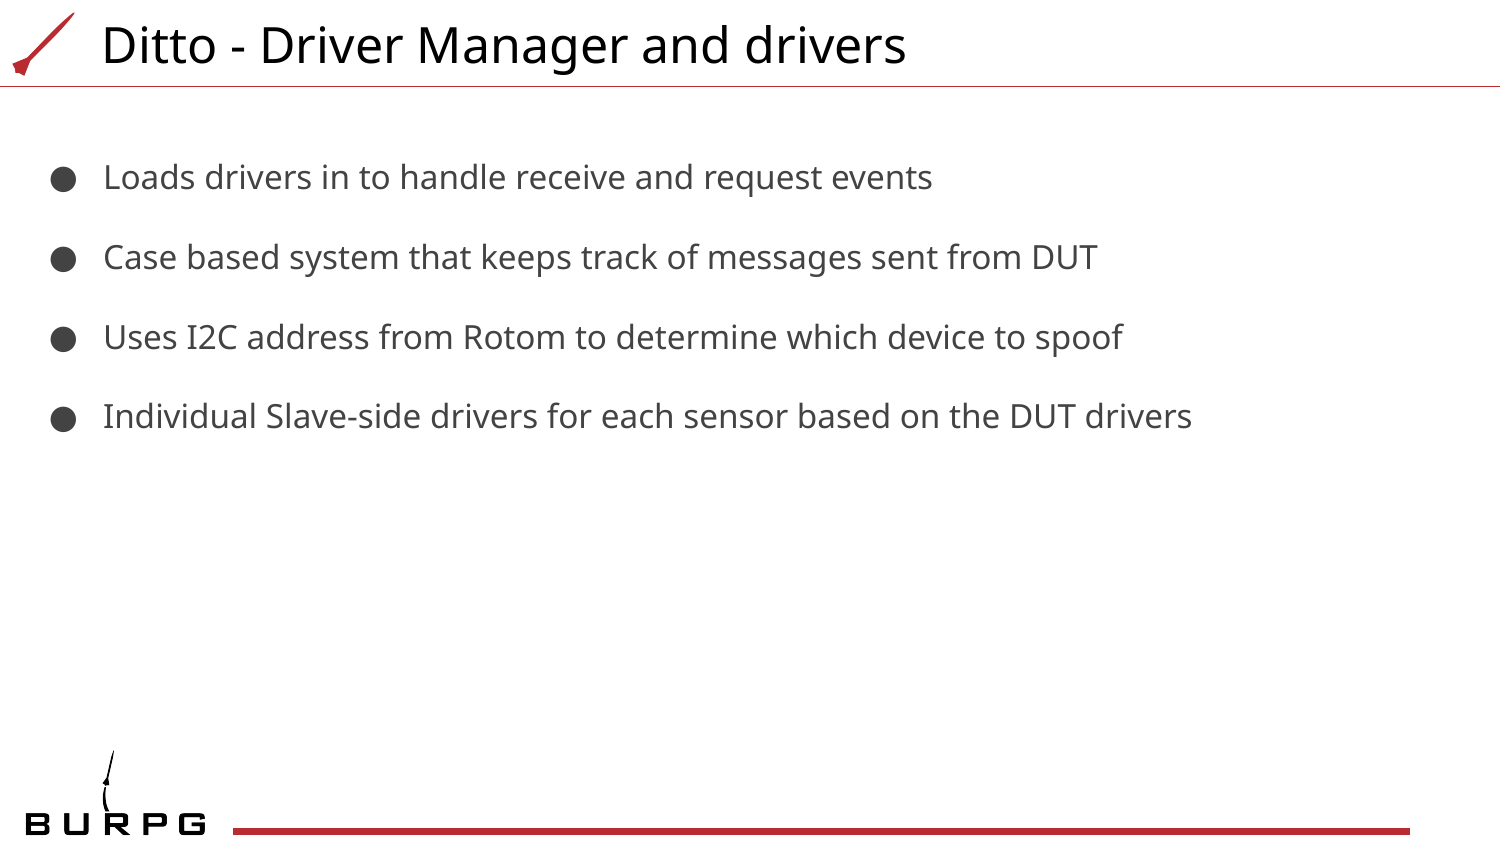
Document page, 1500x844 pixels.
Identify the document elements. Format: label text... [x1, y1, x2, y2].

picture [23, 797, 208, 837]
picture [0, 0, 86, 87]
title Ditto - Driver Manager and drivers [86, 0, 1500, 87]
list Loads drivers in to handle receive and request events Case based system that keeps track of messages sent from DUT Uses I2C address from Rotom to determine which device to spoof Individual Slave-side drivers for each sensor based on the DUT drivers [13, 101, 1487, 797]
